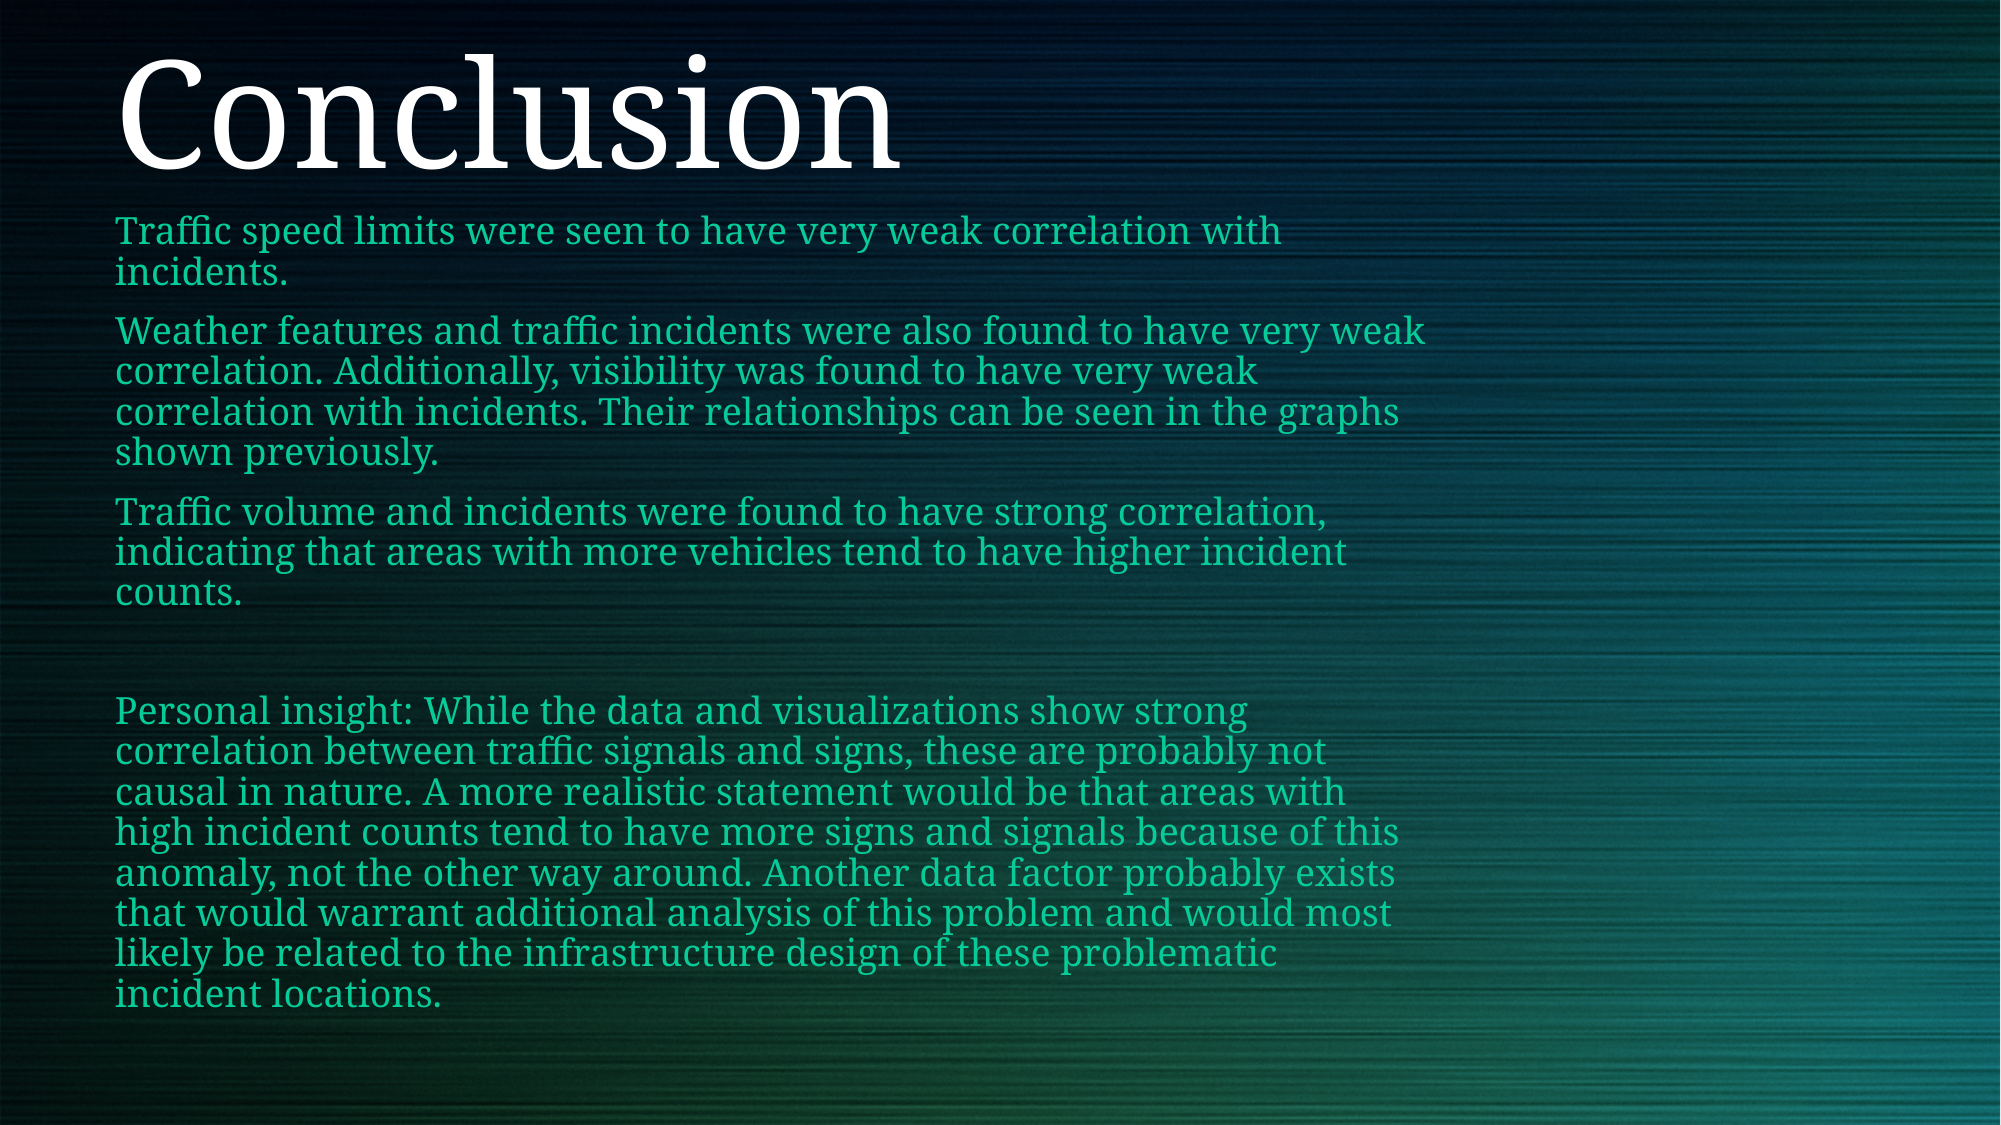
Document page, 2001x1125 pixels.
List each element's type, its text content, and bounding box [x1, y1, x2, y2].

title Conclusion [99, 42, 1450, 204]
subtitle Traffic speed limits were seen to have very weak correlation with incidents. Weather features and traffic incidents were also found to have very weak correlation. Additionally, visibility was found to have very weak correlation with incidents. Their relationships can be seen in the graphs shown previously. Traffic volume and incidents were found to have strong correlation, indicating that areas with more vehicles tend to have higher incident counts. Personal insight: While the data and visualizations show strong correlation between traffic signals and signs, these are probably not causal in nature. A more realistic statement would be that areas with high incident counts tend to have more signs and signals because of this anomaly, not the other way around. Another data factor probably exists that would warrant additional analysis of this problem and would most likely be related to the infrastructure design of these problematic incident locations. [99, 204, 1450, 1029]
picture [0, 0, 2001, 1125]
